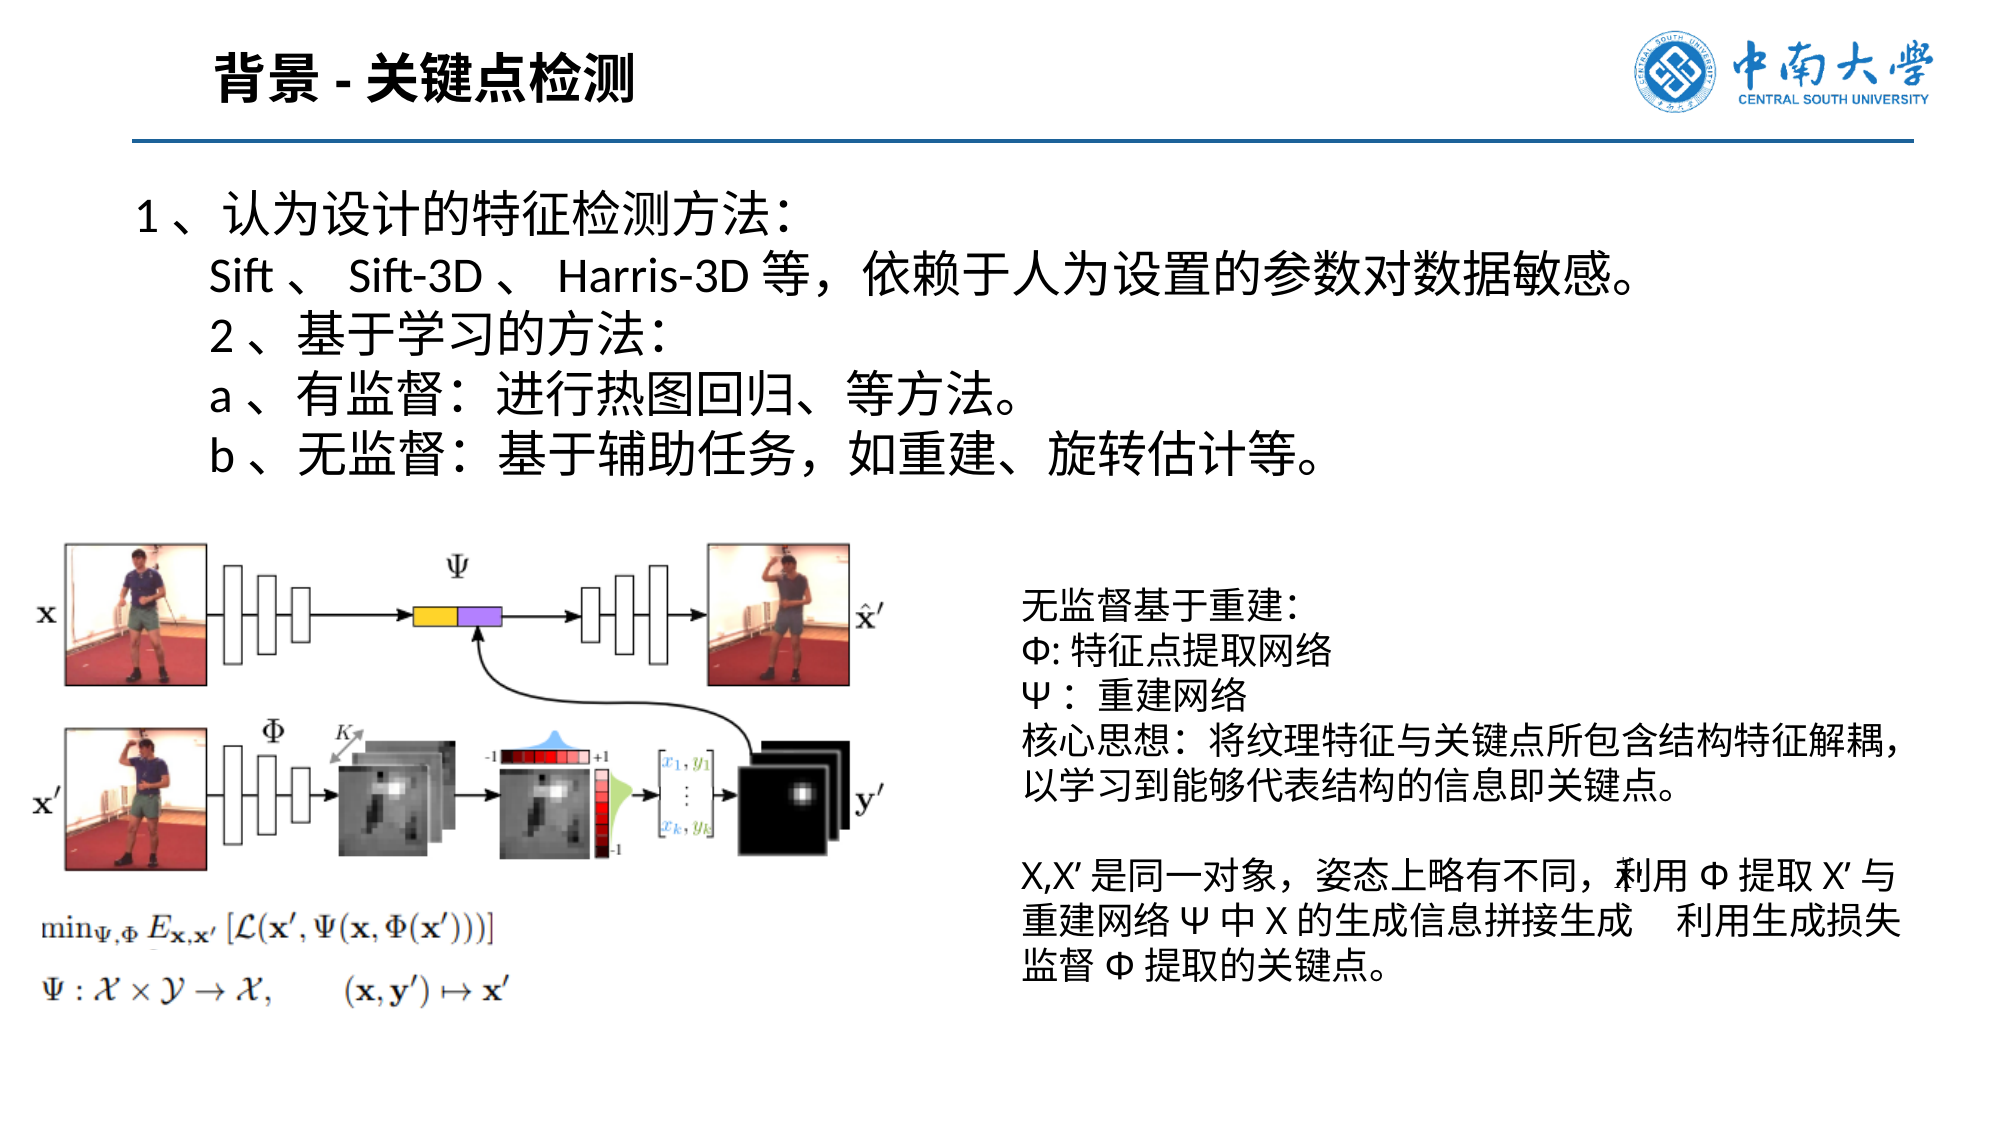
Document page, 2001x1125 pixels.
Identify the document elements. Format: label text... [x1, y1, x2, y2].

text_box 无监督基于重建： Φ:特征点提取网络 Ψ：重建网络 核心思想：将纹理特征与关键点所包含结构特征解耦，以学习到能够代表结构的信息即关键点。 X,X’是同一对象，姿态上略有不同，利用Φ提取X’与重建网络Ψ中X的生成信息拼接生成 利用生成损失监督Φ提取的关键点。 [1006, 574, 1947, 1040]
picture [1623, 24, 1947, 120]
text_box 1、认为设计的特征检测方法： Sift、Sift-3D、Harris-3D等，依赖于人为设置的参数对数据敏感。 2、基于学习的方法： a、有监督：进行热图回归、等方法。 b、无监督：基于辅助任务，如重建、旋转估计等。 [119, 175, 1900, 490]
picture [11, 512, 921, 889]
picture [11, 910, 540, 1029]
text_box 背景-关键点检测 [212, 0, 1105, 118]
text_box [1608, 857, 1648, 894]
